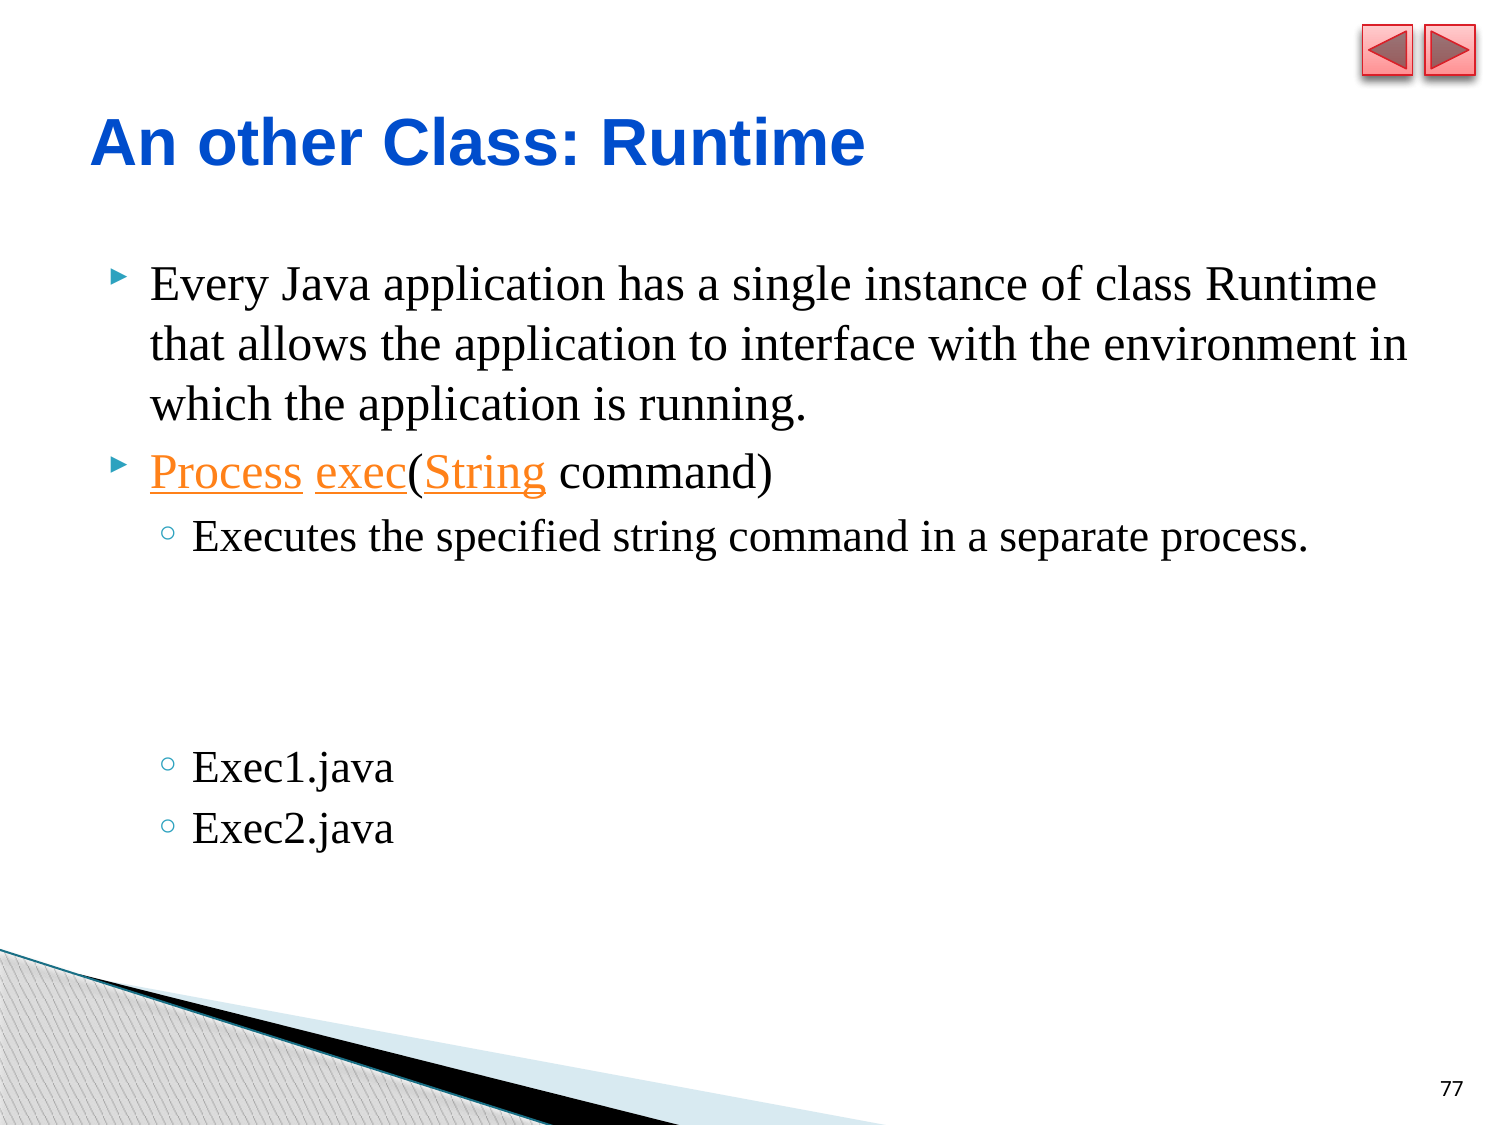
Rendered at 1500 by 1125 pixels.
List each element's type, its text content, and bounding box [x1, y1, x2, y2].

slide_number 77 [1418, 1051, 1479, 1112]
list Every Java application has a single instance of class Runtime that allows the application to interface with the environment in which the application is running. Process exec(String command) Executes the specified string command in a separate process. Exec1.java Exec2.java [74, 242, 1426, 986]
title An other Class: Runtime [75, 45, 1425, 233]
